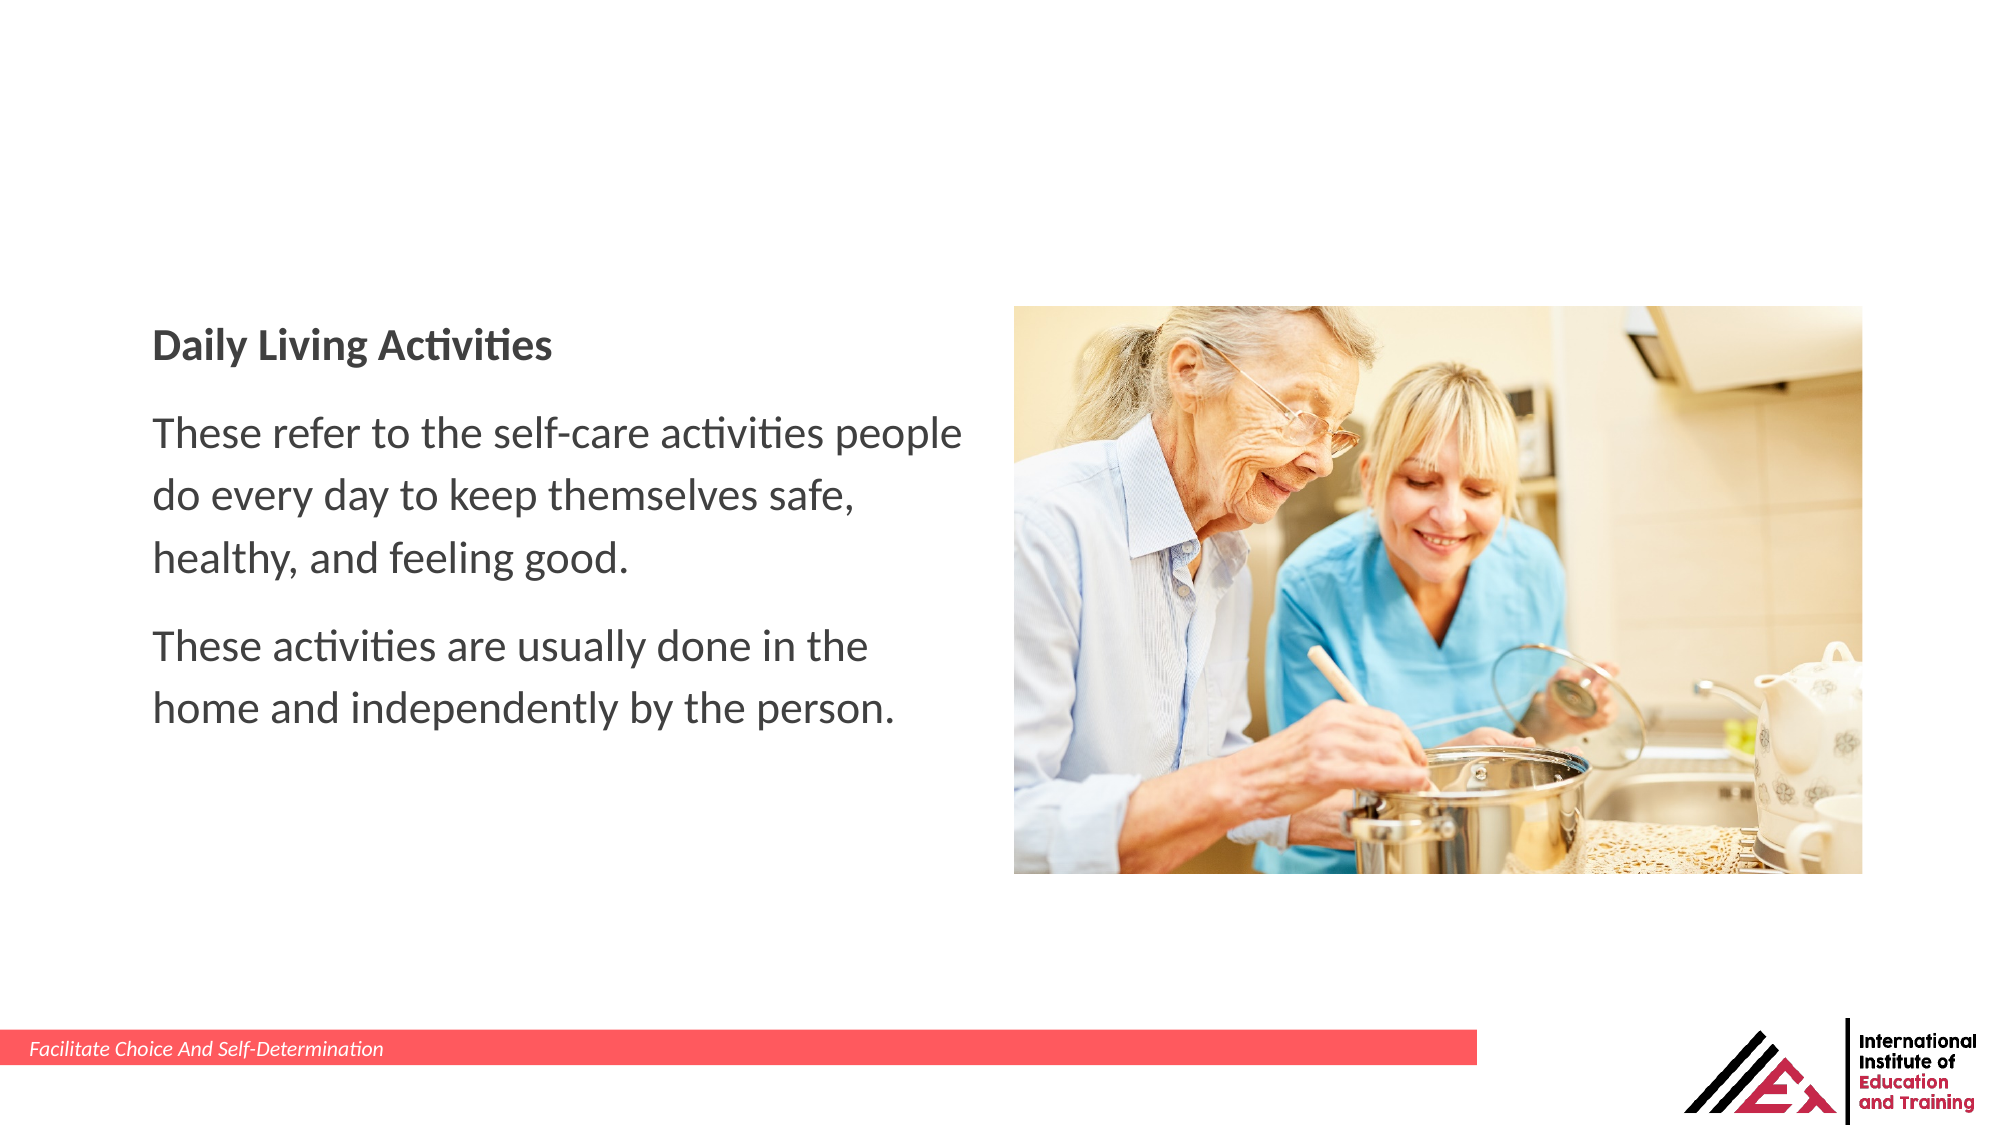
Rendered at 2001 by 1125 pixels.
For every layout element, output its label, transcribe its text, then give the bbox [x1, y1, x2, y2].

text_box Facilitate Choice And Self-Determination [0, 1029, 1478, 1066]
picture [1683, 1018, 1976, 1125]
list Daily Living Activities These refer to the self-care activities people do every day to keep themselves safe, healthy, and feeling good. These activities are usually done in the home and independently by the person. [137, 299, 1000, 1014]
picture [1014, 306, 1863, 874]
